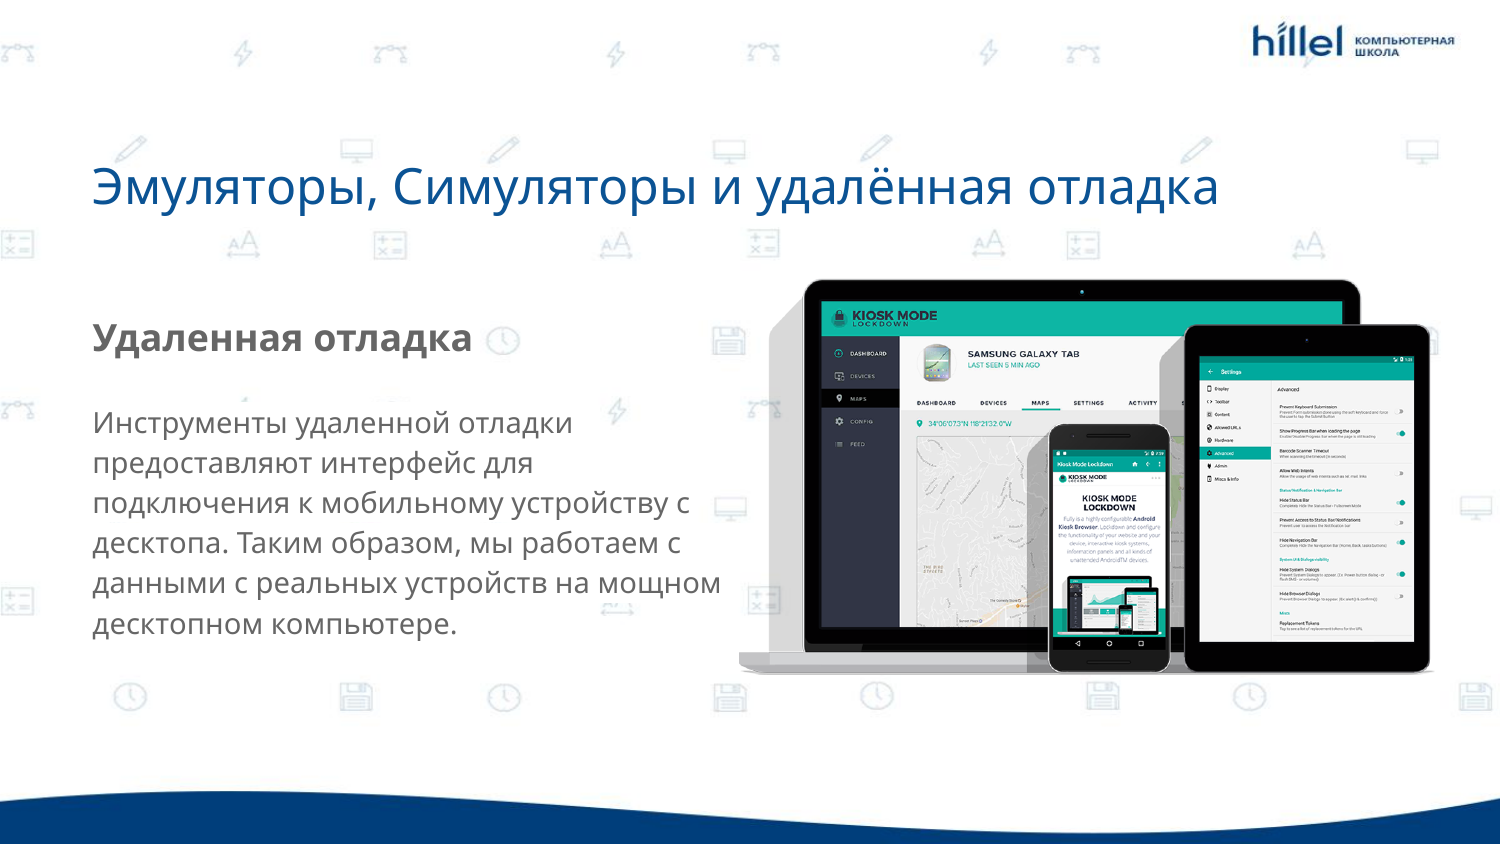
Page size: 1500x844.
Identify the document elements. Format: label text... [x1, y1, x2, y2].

picture [0, 0, 1500, 844]
text_box Эмуляторы, Симуляторы и удалённая отладка [77, 121, 1427, 248]
text_box Удаленная отладка Инструменты удаленной отладки предоставляют интерфейс для подключения к мобильному устройству с десктопа. Таким образом, мы работаем с данными с реальных устройств на мощном десктопном компьютере. [77, 247, 754, 746]
